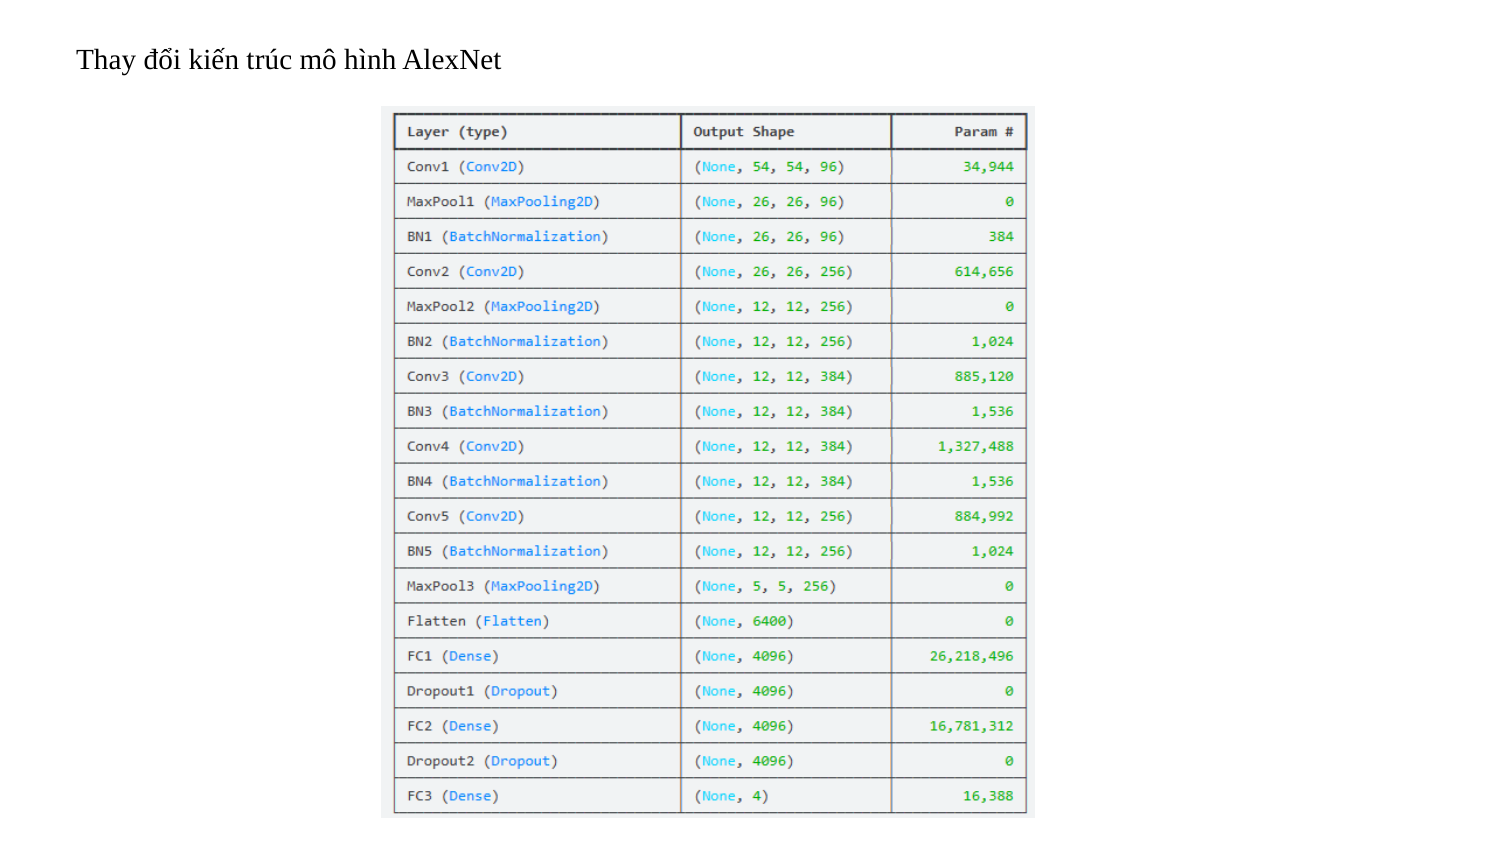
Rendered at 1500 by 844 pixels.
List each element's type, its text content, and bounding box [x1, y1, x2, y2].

text_box Thay đổi kiến trúc mô hình AlexNet [61, 32, 523, 83]
picture [381, 105, 1035, 819]
